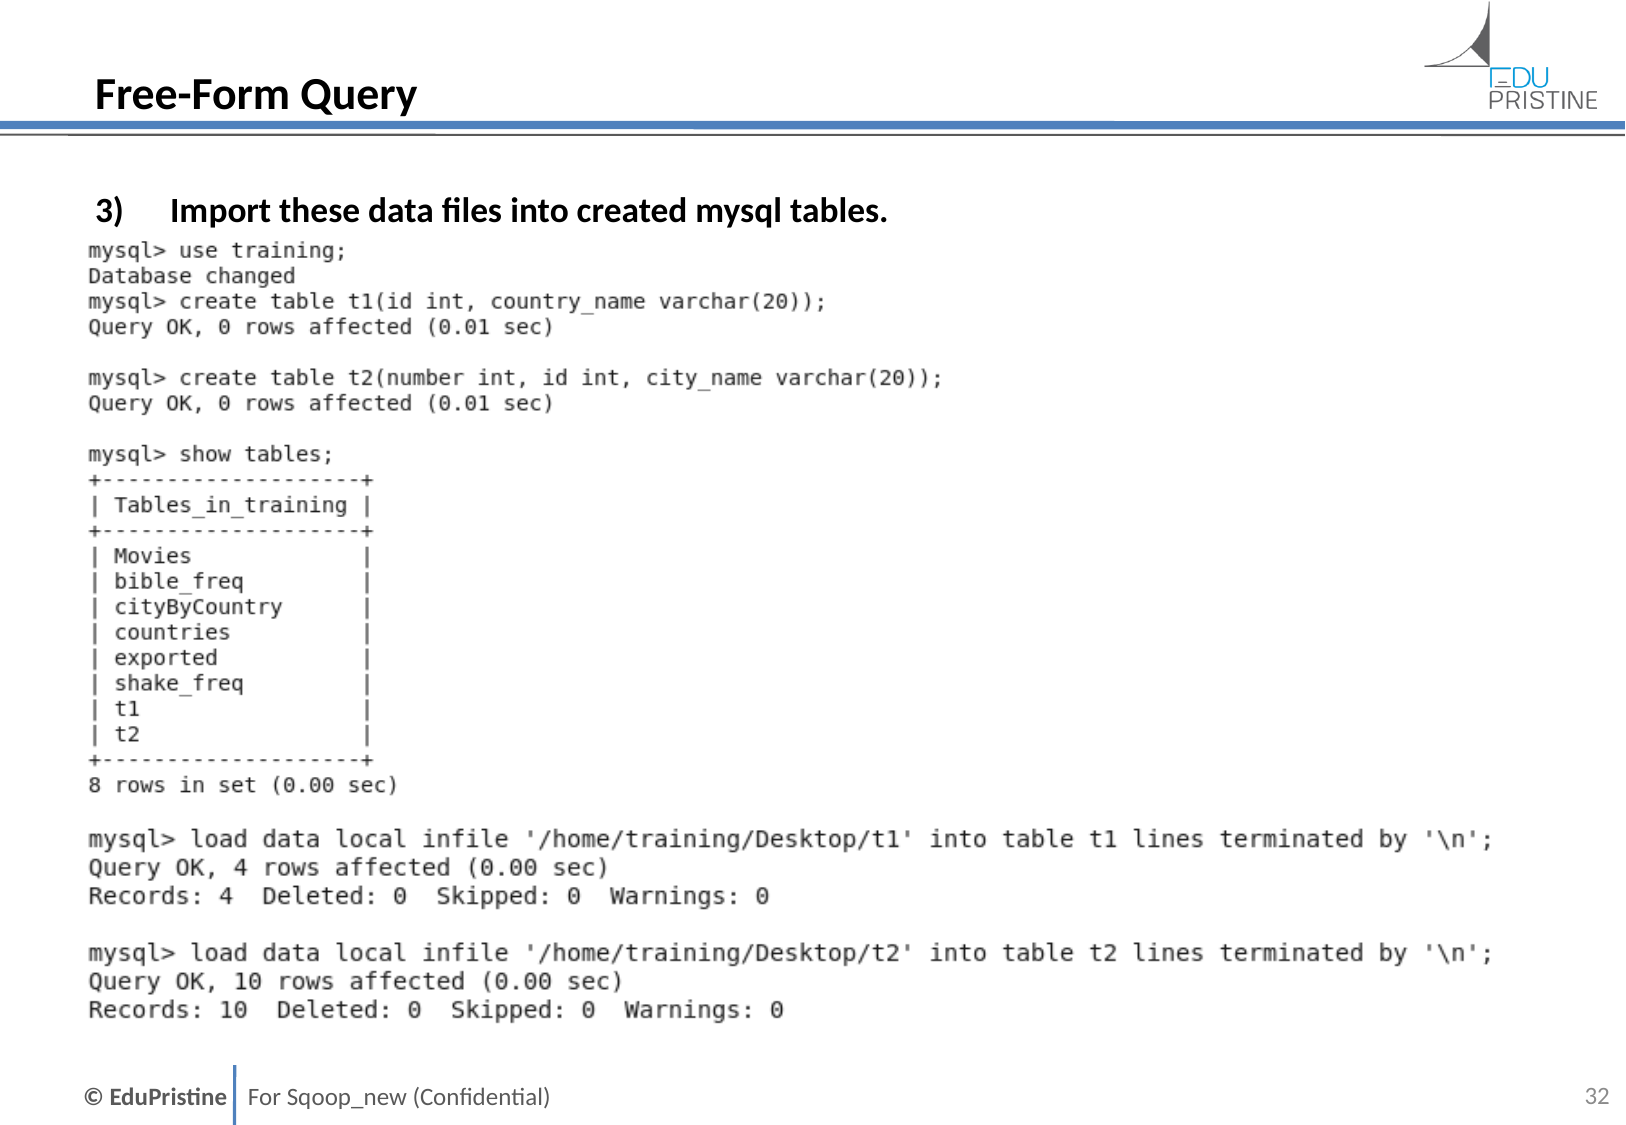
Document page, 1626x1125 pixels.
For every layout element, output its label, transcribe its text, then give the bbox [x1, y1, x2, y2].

slide_number 31 [1543, 1065, 1625, 1125]
title Free-Form Query [87, 10, 1416, 126]
picture [87, 814, 1542, 1046]
picture [87, 237, 988, 812]
picture [1424, 1, 1597, 109]
list Import these data files into created mysql tables. [87, 179, 1550, 1007]
